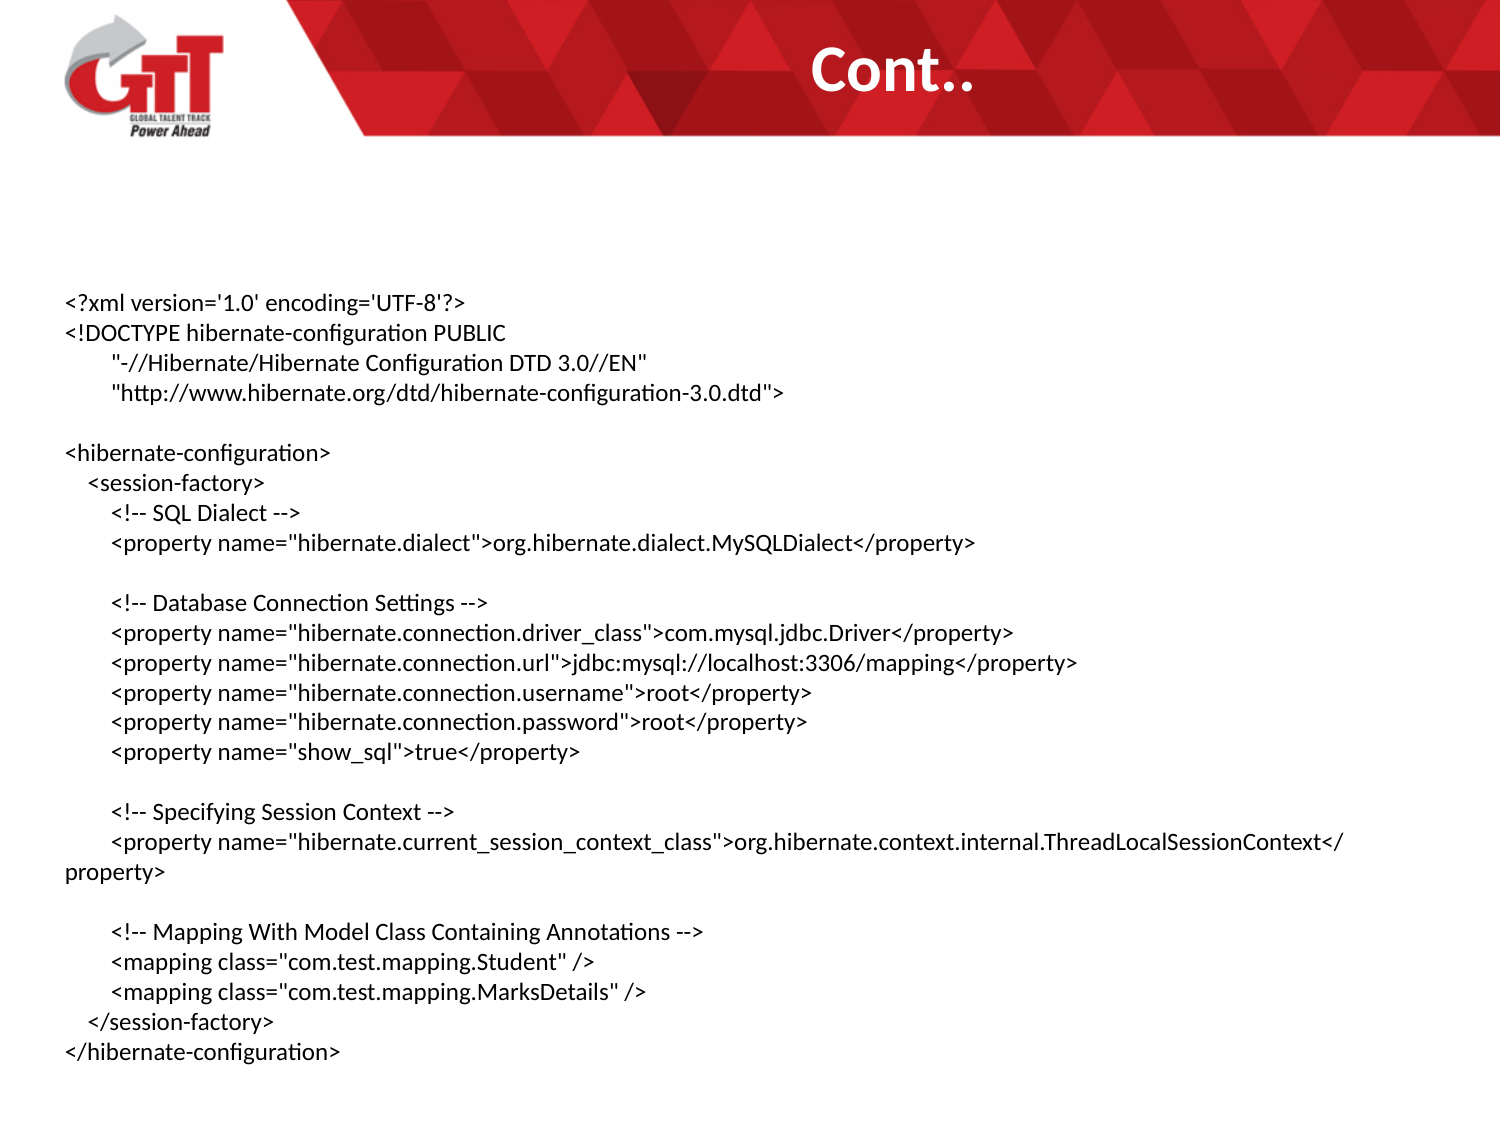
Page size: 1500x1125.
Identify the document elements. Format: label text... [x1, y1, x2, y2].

picture [0, 0, 1500, 1125]
text_box <?xml version='1.0' encoding='UTF-8'?> <!DOCTYPE hibernate-configuration PUBLIC "-//Hibernate/Hibernate Configuration DTD 3.0//EN" "http://www.hibernate.org/dtd/hibernate-configuration-3.0.dtd"> <hibernate-configuration> <session-factory> <!-- SQL Dialect --> <property name="hibernate.dialect">org.hibernate.dialect.MySQLDialect</property> <!-- Database Connection Settings --> <property name="hibernate.connection.driver_class">com.mysql.jdbc.Driver</property> <property name="hibernate.connection.url">jdbc:mysql://localhost:3306/mapping</property> <property name="hibernate.connection.username">root</property> <property name="hibernate.connection.password">root</property> <property name="show_sql">true</property> <!-- Specifying Session Context --> <property name="hibernate.current_session_context_class">org.hibernate.context.internal.ThreadLocalSessionContext</property> <!-- Mapping With Model Class Containing Annotations --> <mapping class="com.test.mapping.Student" /> <mapping class="com.test.mapping.MarksDetails" /> </session-factory> </hibernate-configuration> [50, 279, 1375, 1073]
title Cont.. [324, 12, 1463, 118]
